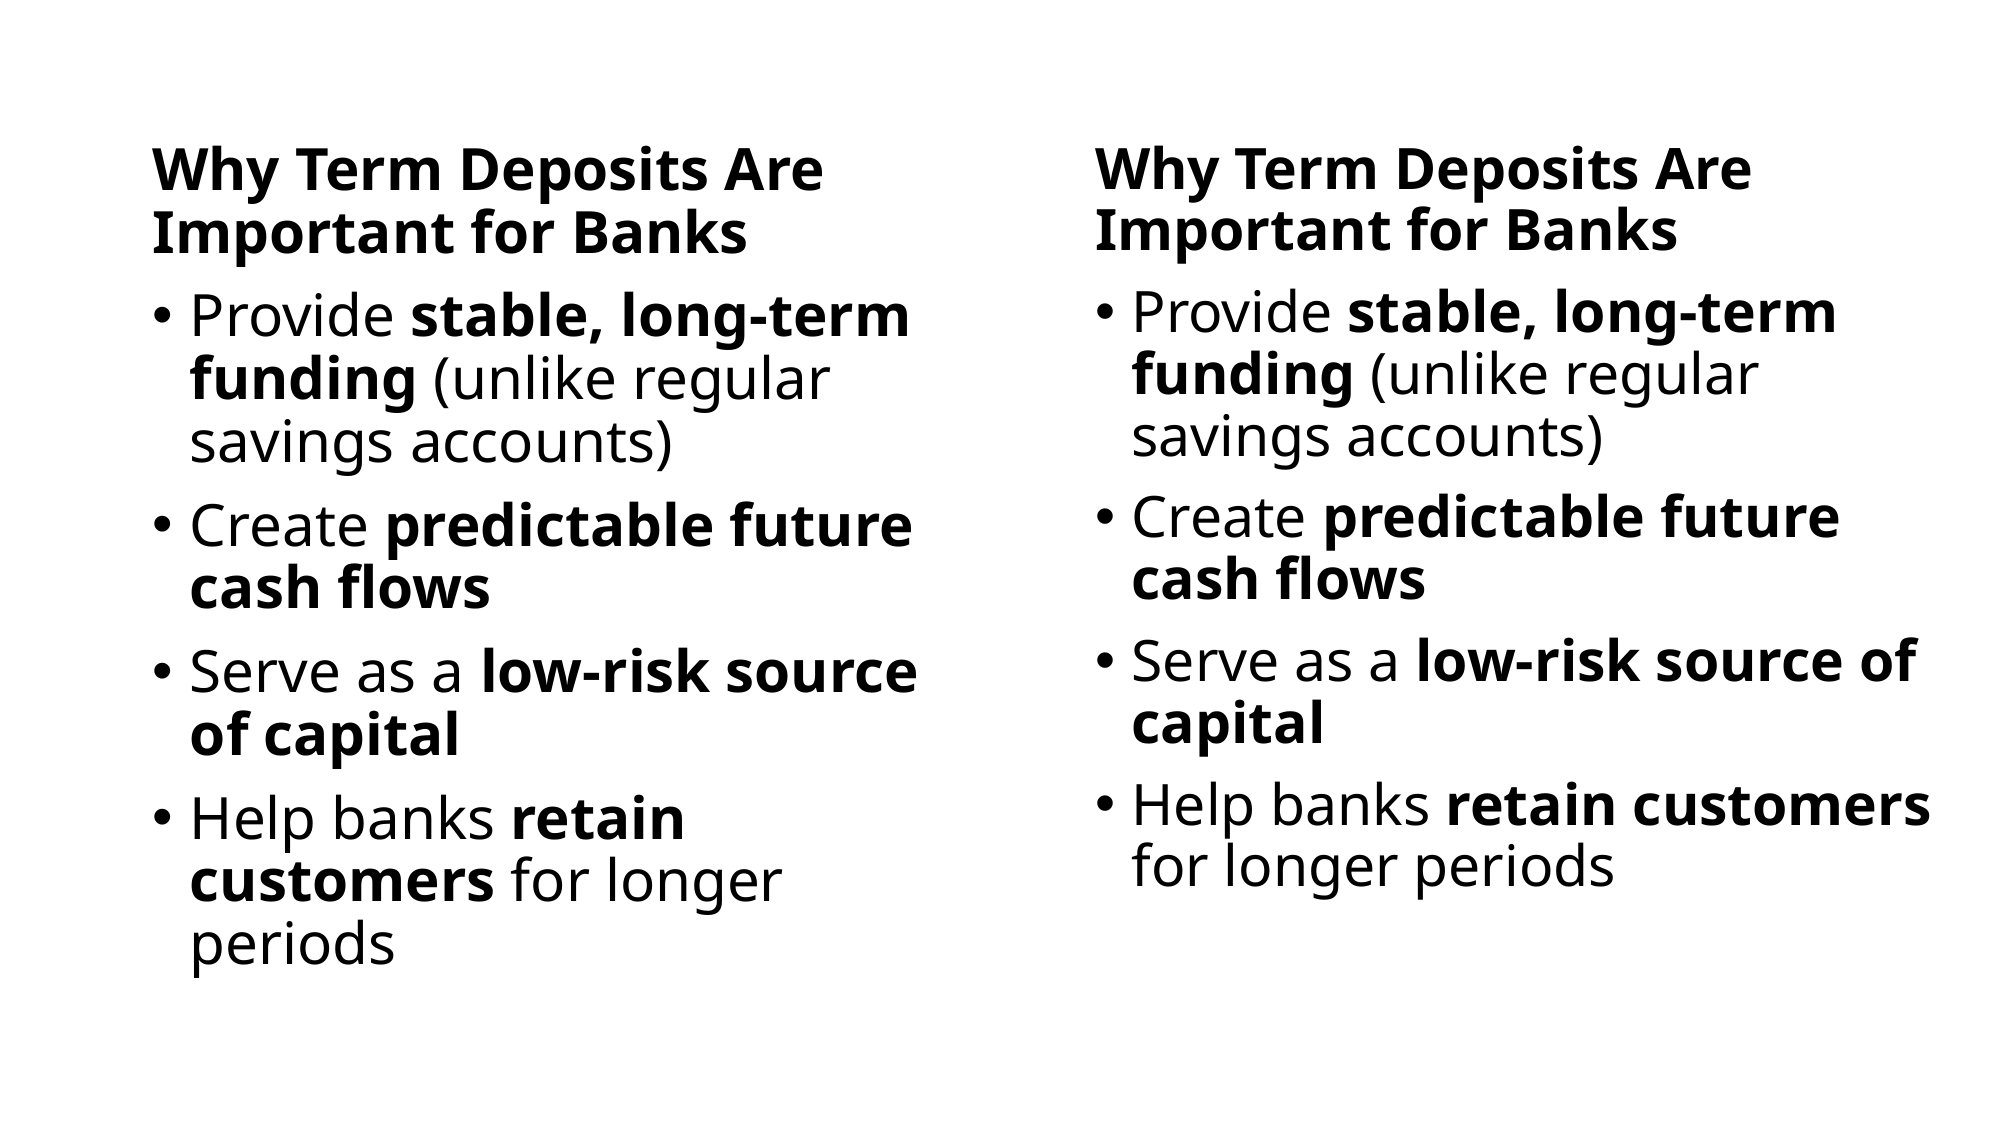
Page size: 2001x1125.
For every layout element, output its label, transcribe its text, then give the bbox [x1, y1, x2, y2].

text_box Why Term Deposits Are Important for Banks Provide stable, long-term funding (unlike regular savings accounts) Create predictable future cash flows Serve as a low-risk source of capital Help banks retain customers for longer periods [1080, 132, 1956, 920]
list Why Term Deposits Are Important for Banks Provide stable, long-term funding (unlike regular savings accounts) Create predictable future cash flows Serve as a low-risk source of capital Help banks retain customers for longer periods [137, 132, 1000, 1014]
